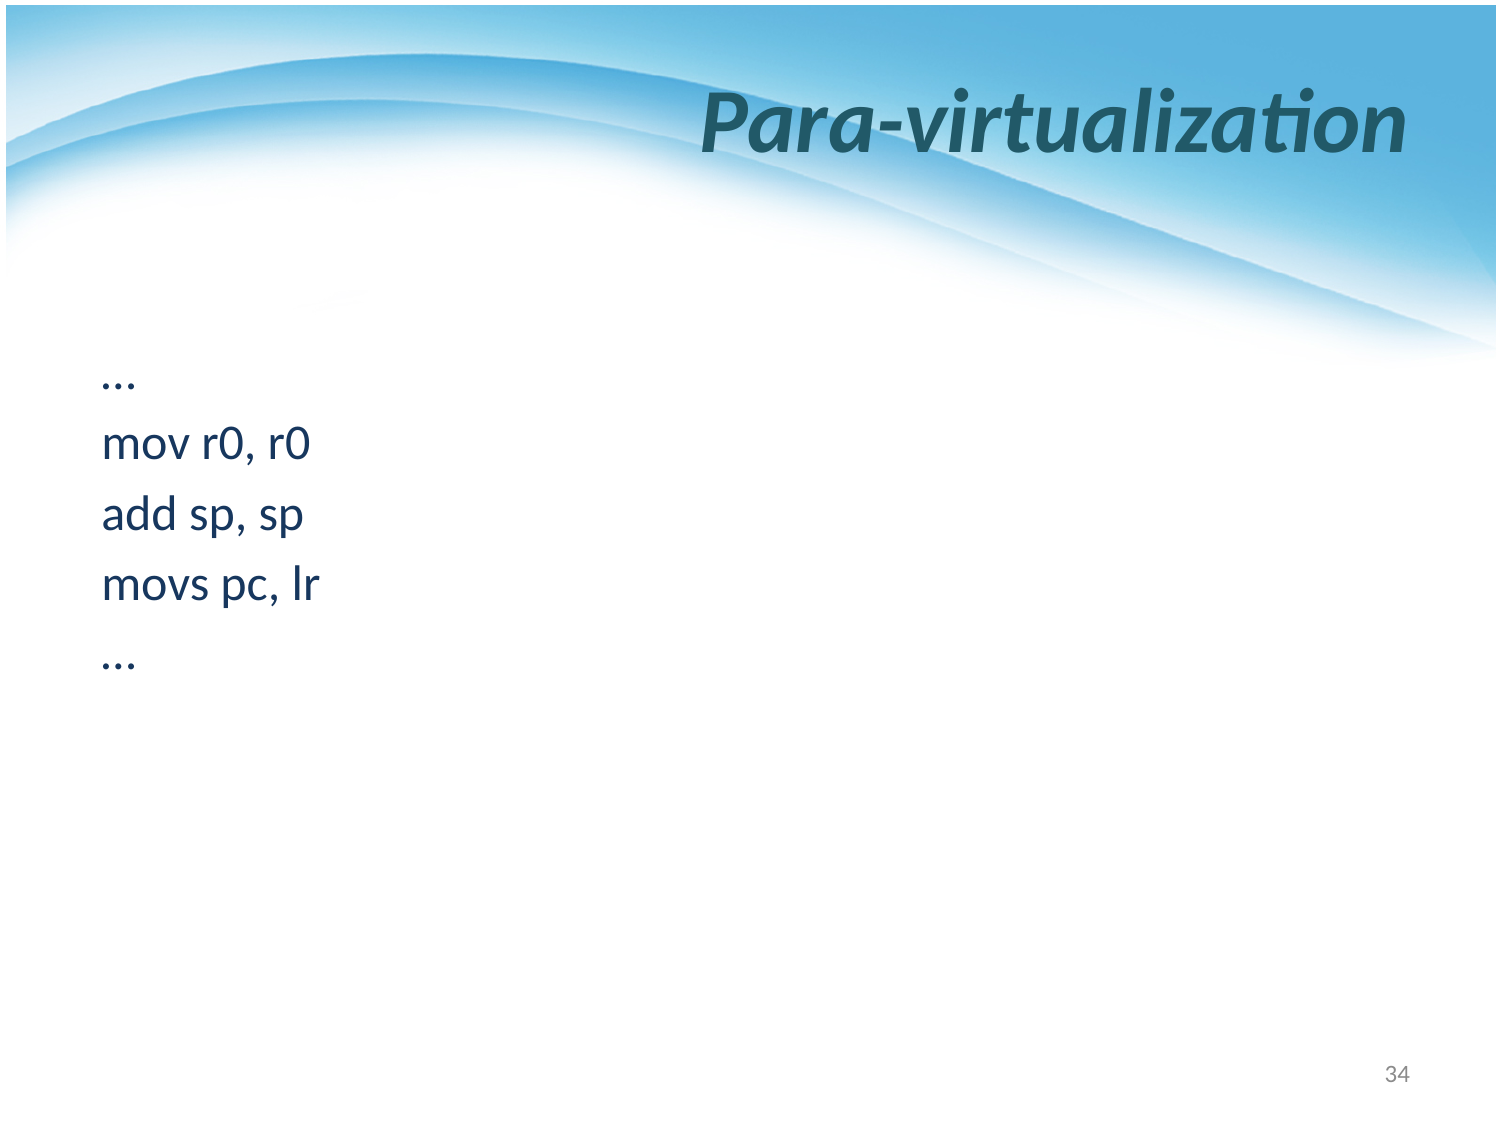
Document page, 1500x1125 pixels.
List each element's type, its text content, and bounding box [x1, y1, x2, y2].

picture [0, 0, 1500, 1125]
slide_number 34 [1074, 1042, 1425, 1103]
list … mov r0, r0 add sp, sp movs pc, lr … [75, 262, 1425, 1005]
title Para-virtualization [75, 45, 1425, 188]
